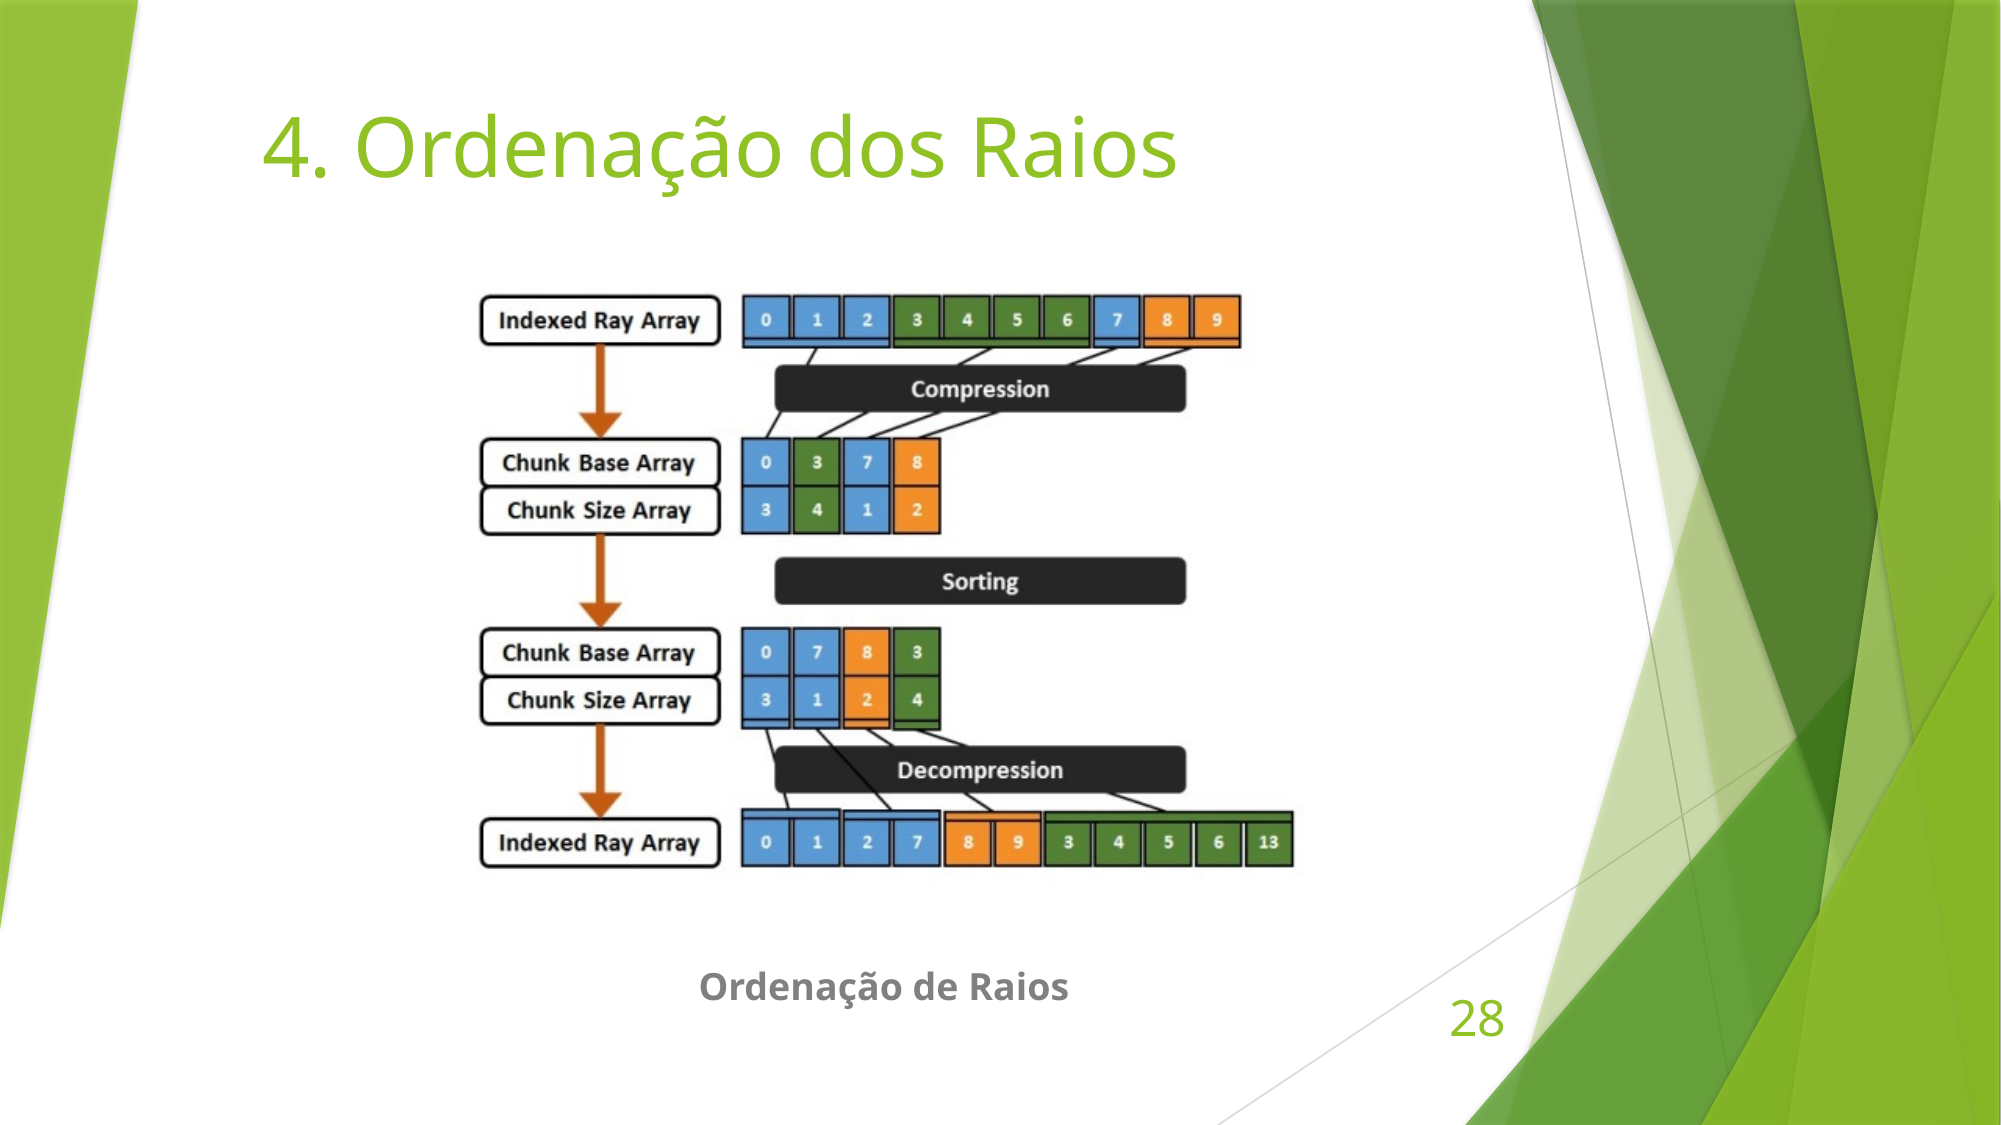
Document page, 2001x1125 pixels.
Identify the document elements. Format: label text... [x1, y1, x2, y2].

subtitle Ordenação de Raios [247, 955, 1522, 1087]
text_box 4. Ordenação dos Raios [247, 2, 1522, 202]
picture [454, 265, 1315, 892]
